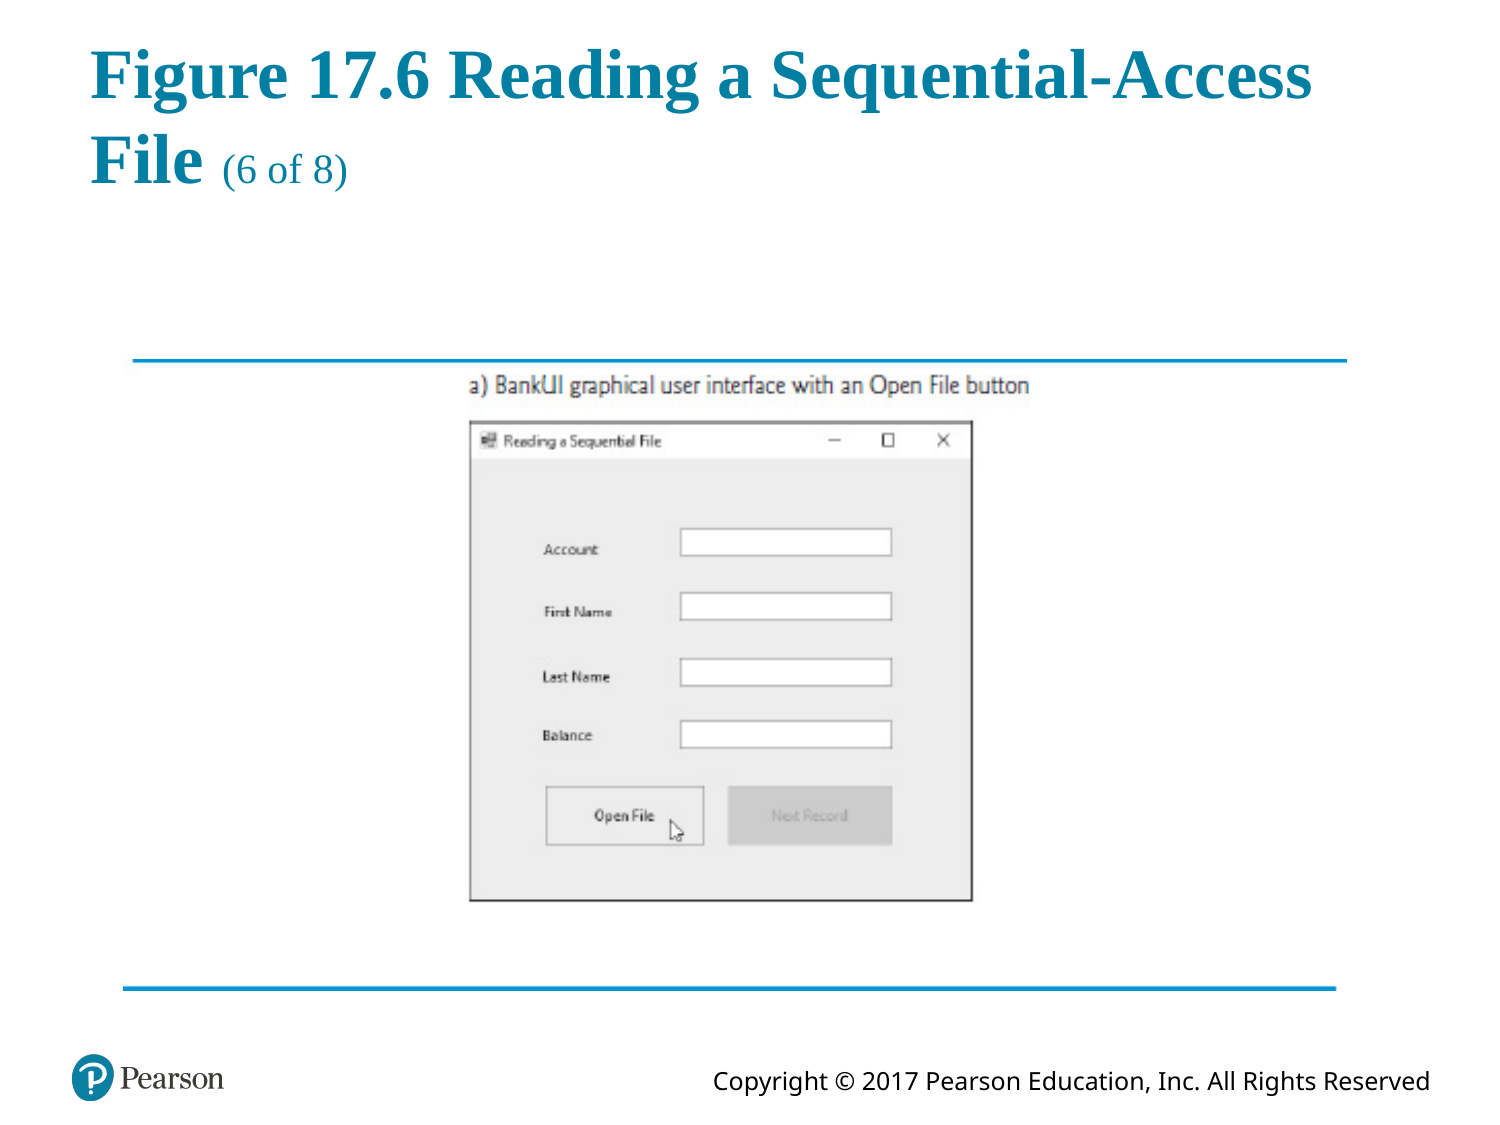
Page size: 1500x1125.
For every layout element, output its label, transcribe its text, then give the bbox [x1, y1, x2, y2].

picture [98, 1054, 224, 1101]
picture [72, 1087, 83, 1101]
picture [80, 1063, 106, 1088]
title Figure 17.6 Reading a Sequential-Access File (6 of 8) [75, 37, 1425, 213]
picture [122, 359, 1347, 991]
picture [72, 1054, 88, 1070]
